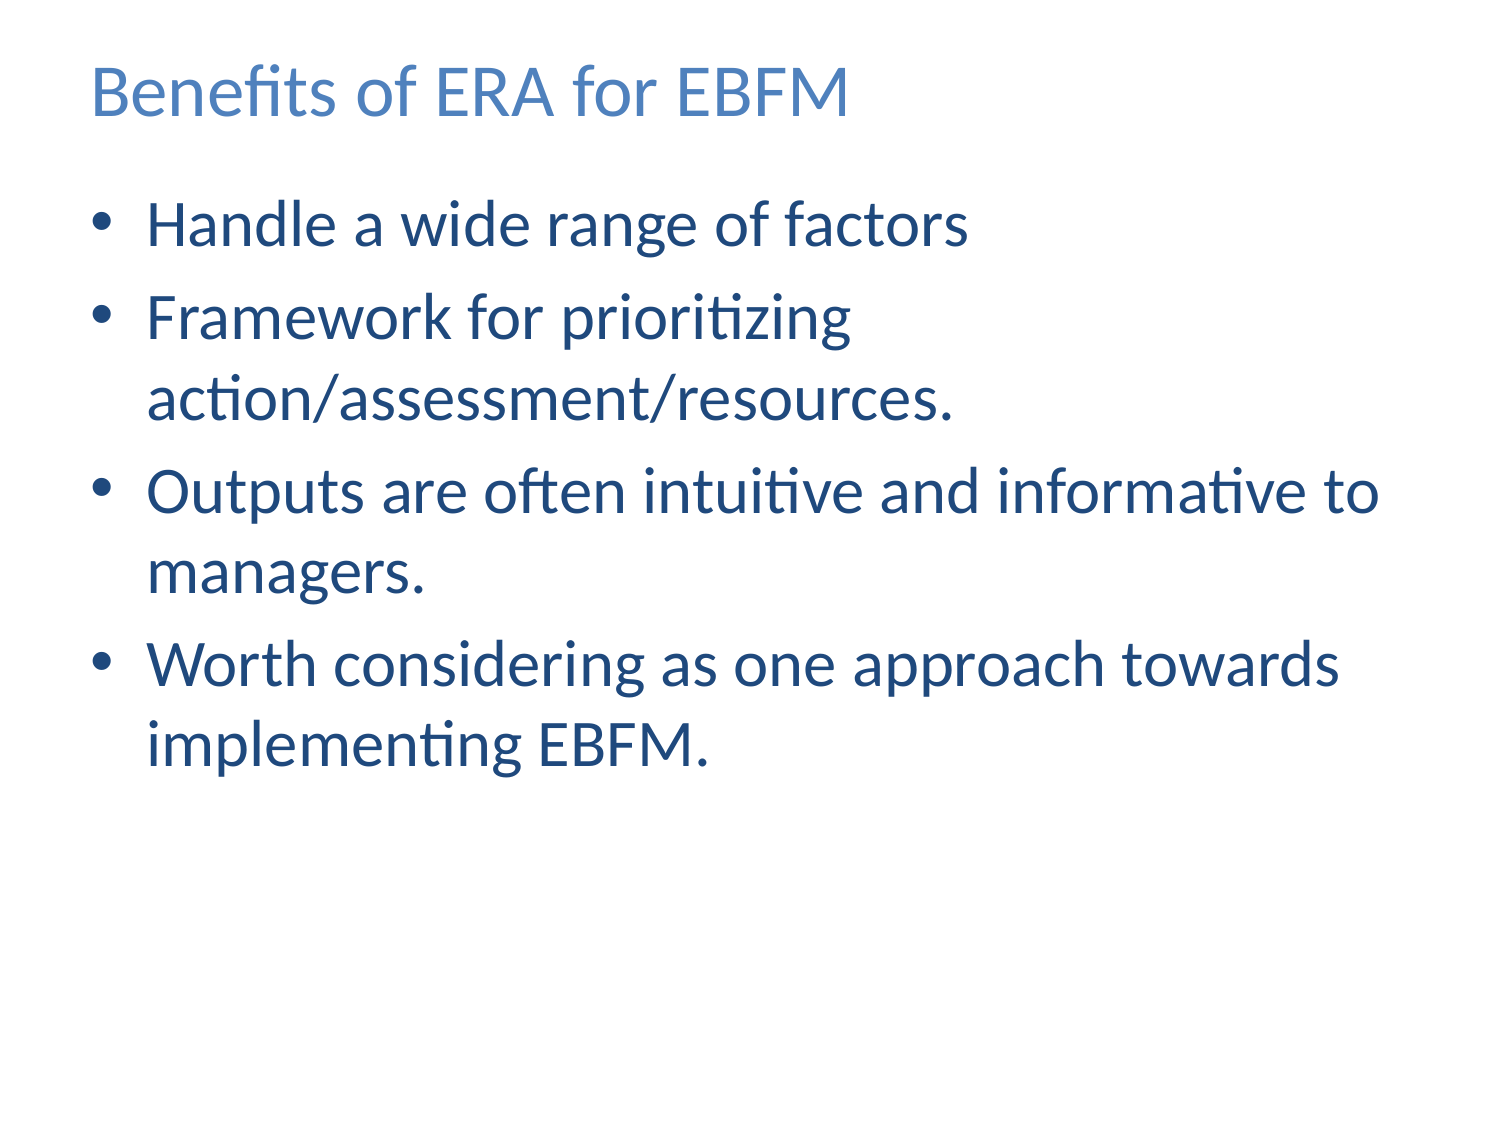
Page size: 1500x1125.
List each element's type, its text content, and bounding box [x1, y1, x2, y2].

title Benefits of ERA for EBFM [75, 30, 1425, 144]
list Handle a wide range of factors Framework for prioritizing action/assessment/resources. Outputs are often intuitive and informative to managers. Worth considering as one approach towards implementing EBFM. [75, 172, 1425, 1090]
